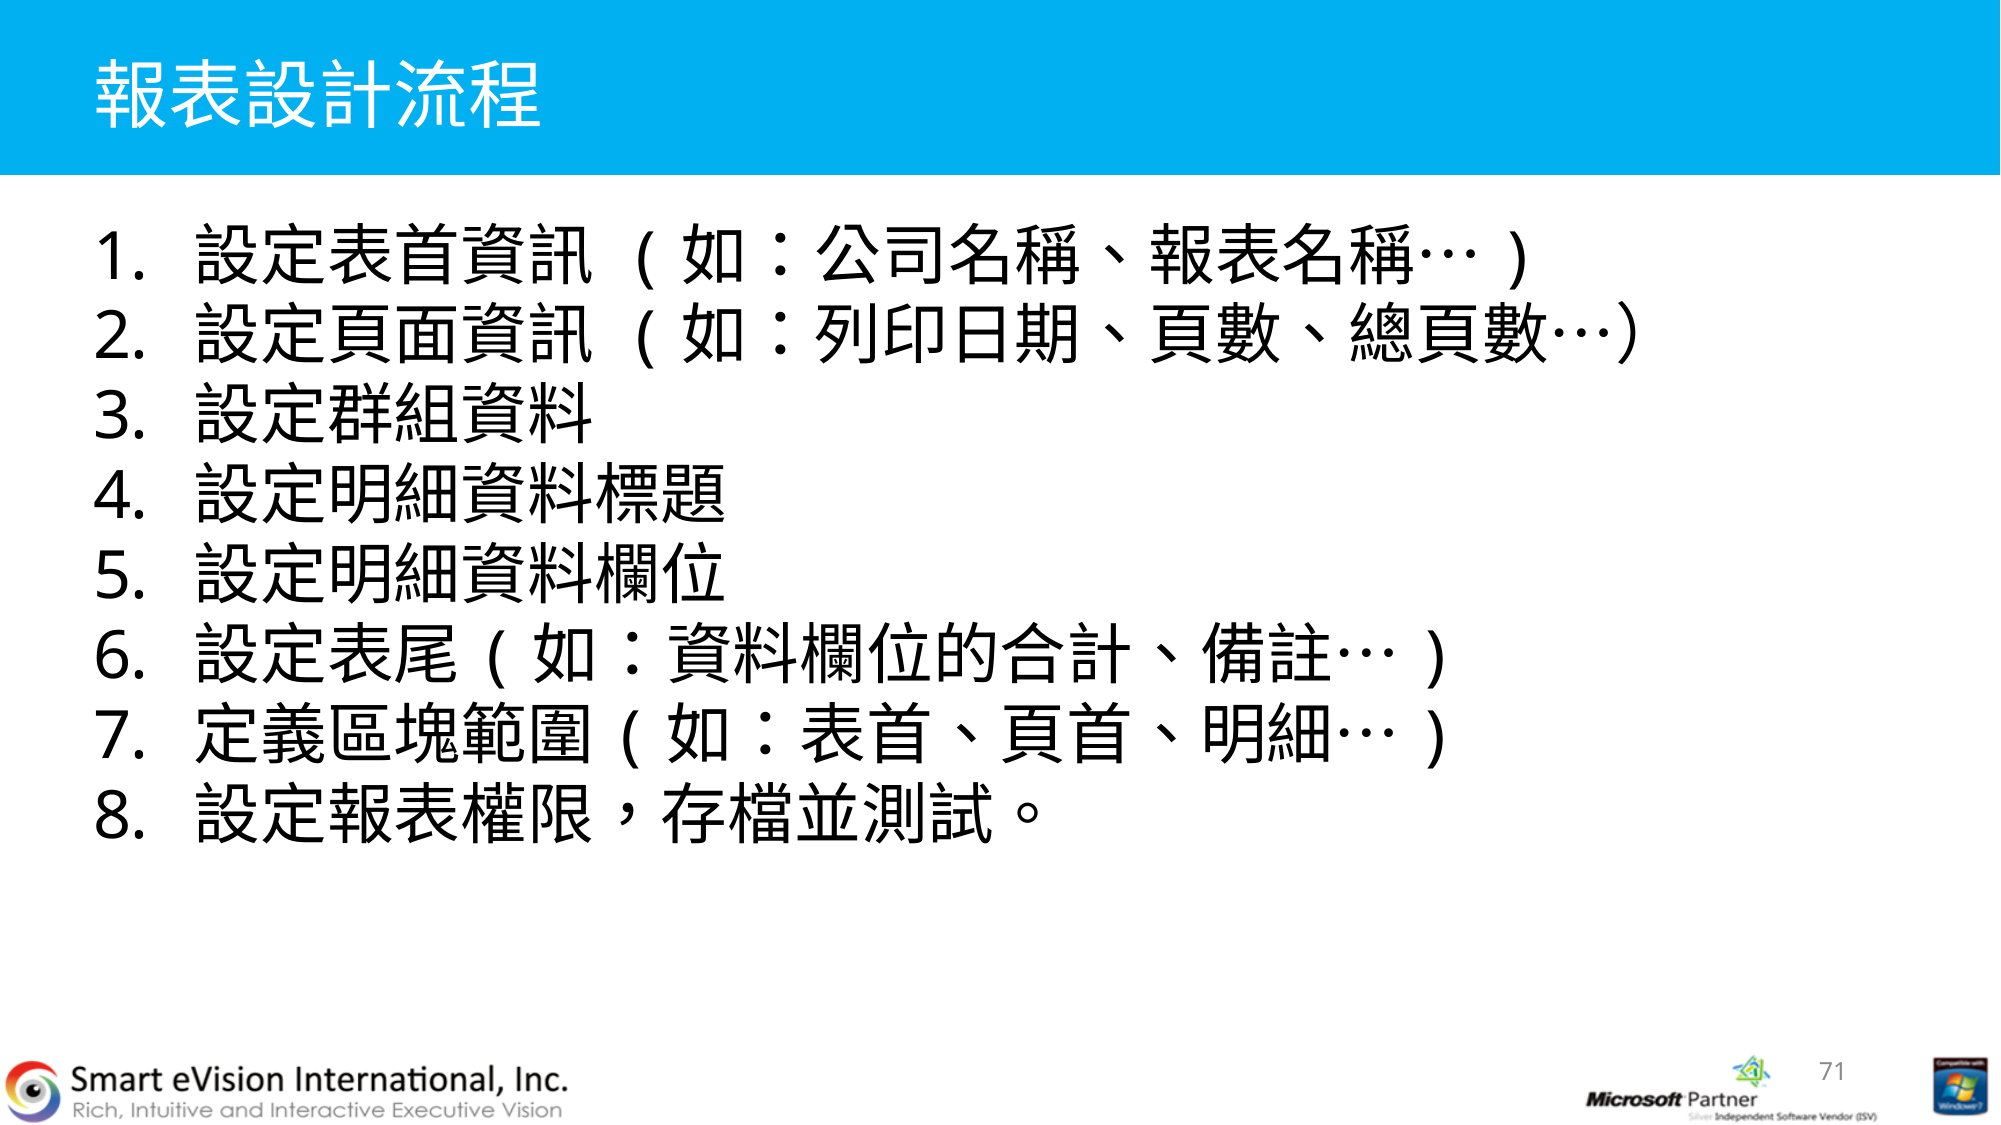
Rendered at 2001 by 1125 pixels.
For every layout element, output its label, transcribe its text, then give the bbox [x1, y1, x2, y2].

title 報表設計流程 [78, 29, 1843, 145]
list 設定表首資訊 (如：公司名稱、報表名稱…) 設定頁面資訊 (如：列印日期、頁數、總頁數…） 設定群組資料 設定明細資料標題 設定明細資料欄位 設定表尾(如：資料欄位的合計、備註…) 定義區塊範圍(如：表首、頁首、明細…) 設定報表權限，存檔並測試。 [78, 204, 1843, 997]
slide_number 71 [1325, 1042, 1863, 1103]
